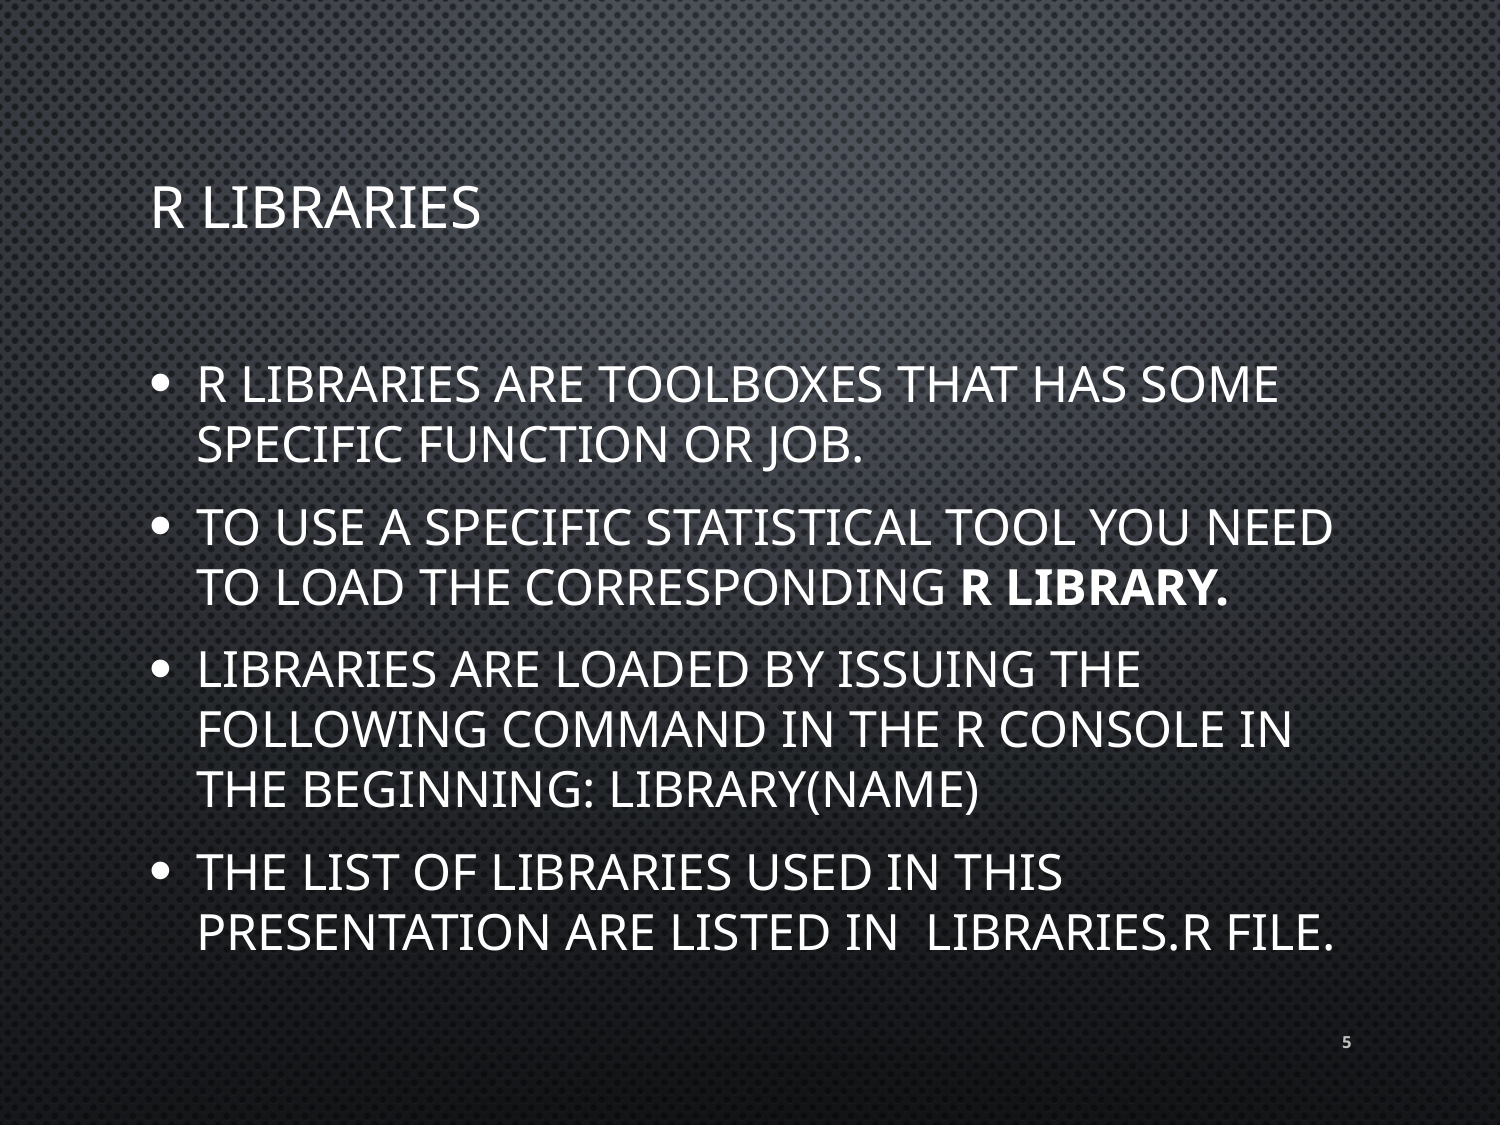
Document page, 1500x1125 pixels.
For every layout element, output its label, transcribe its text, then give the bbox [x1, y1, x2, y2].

title R libraries [134, 97, 1367, 262]
slide_number 5 [1298, 1013, 1367, 1074]
list R libraries are toolboxes that has some specific function or job. To use a specific statistical tool you need to load the corresponding R library. Libraries are loaded by issuing the following command in the R console in the beginning: library(name) The list of Libraries used in this presentation are listed in Libraries.R file. [134, 262, 1367, 1001]
